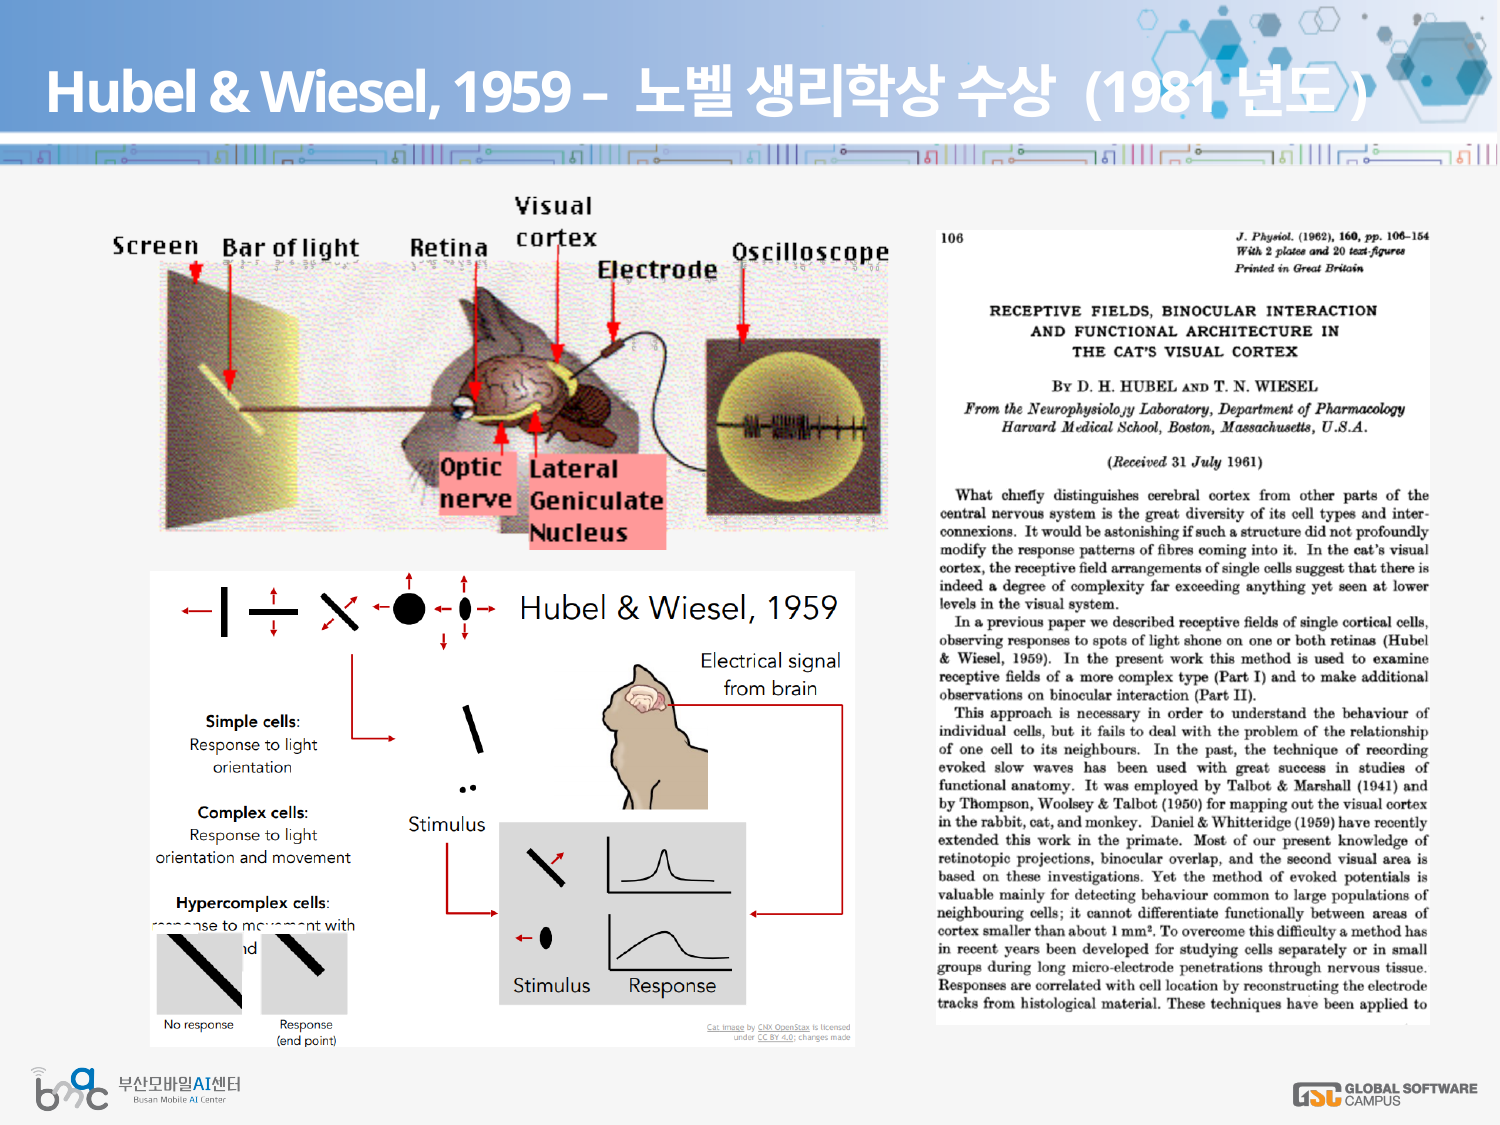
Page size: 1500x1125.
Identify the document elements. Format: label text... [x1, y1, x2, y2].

picture [1283, 1072, 1487, 1116]
picture [27, 1059, 245, 1114]
picture [0, 0, 1498, 1057]
title Hubel & Wiesel, 1959 – 노벨 생리학상 수상 (1981년도) [29, 48, 1471, 132]
